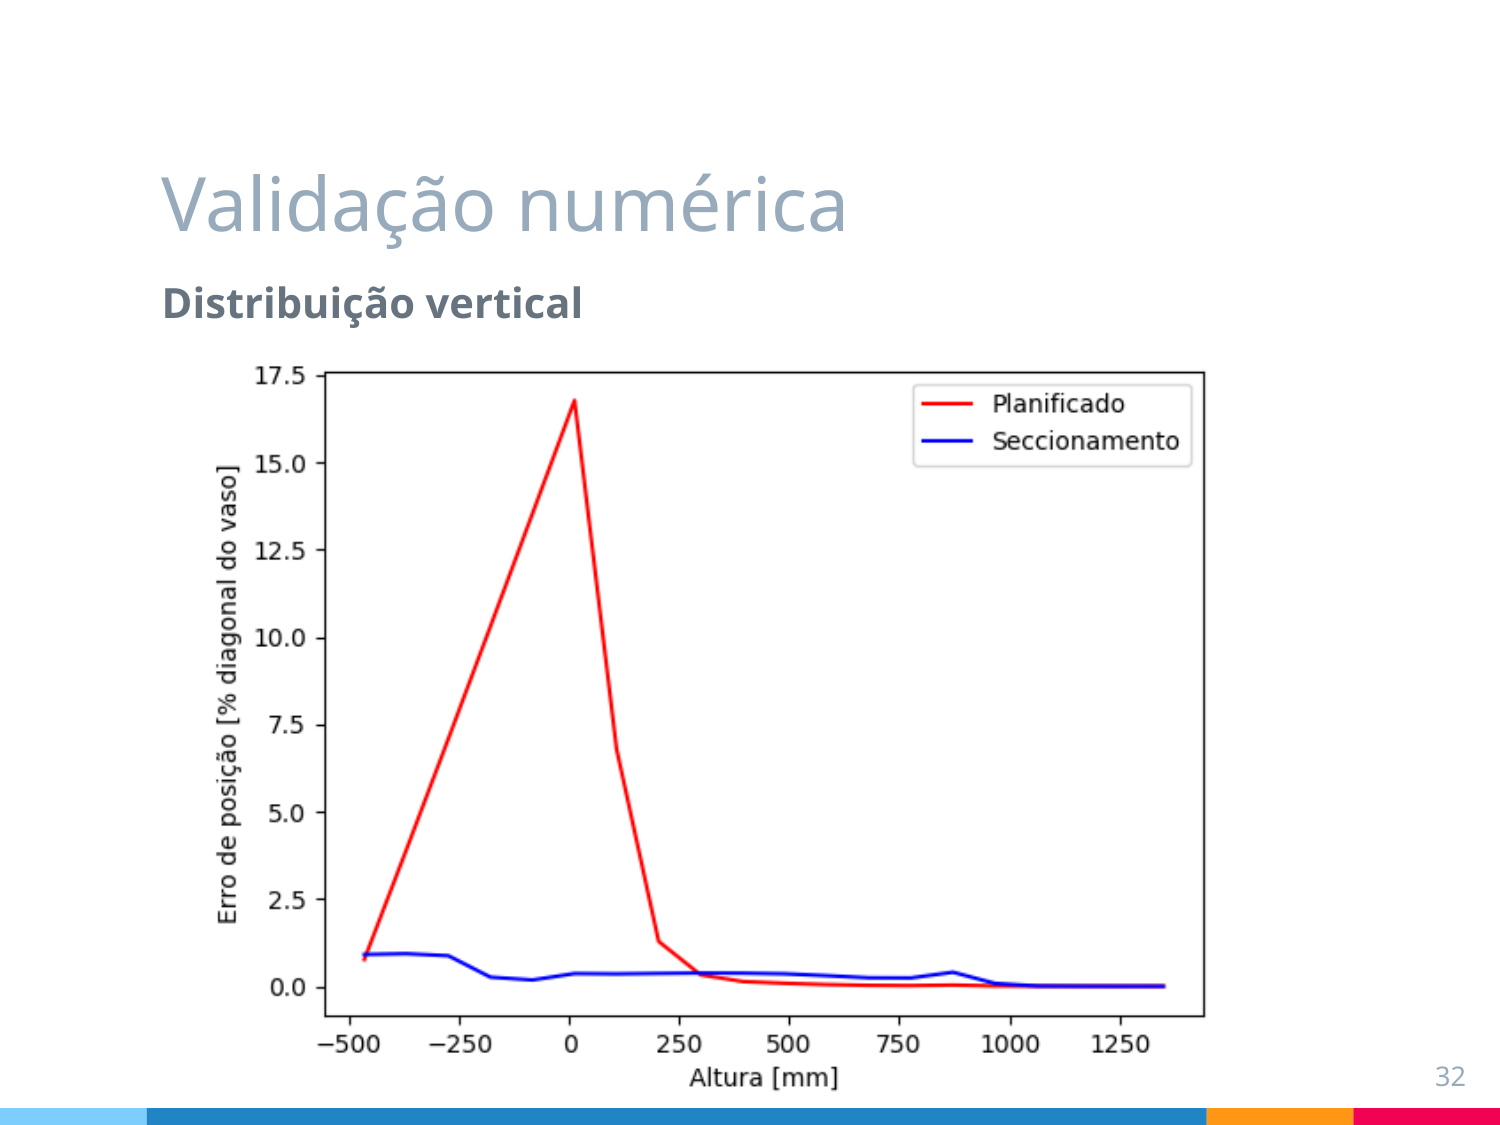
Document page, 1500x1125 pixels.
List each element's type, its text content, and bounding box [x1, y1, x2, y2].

list Distribuição vertical [146, 262, 662, 362]
picture [183, 271, 1317, 1108]
title Validação numérica [146, 45, 1207, 262]
slide_number 32 [1391, 1043, 1482, 1113]
